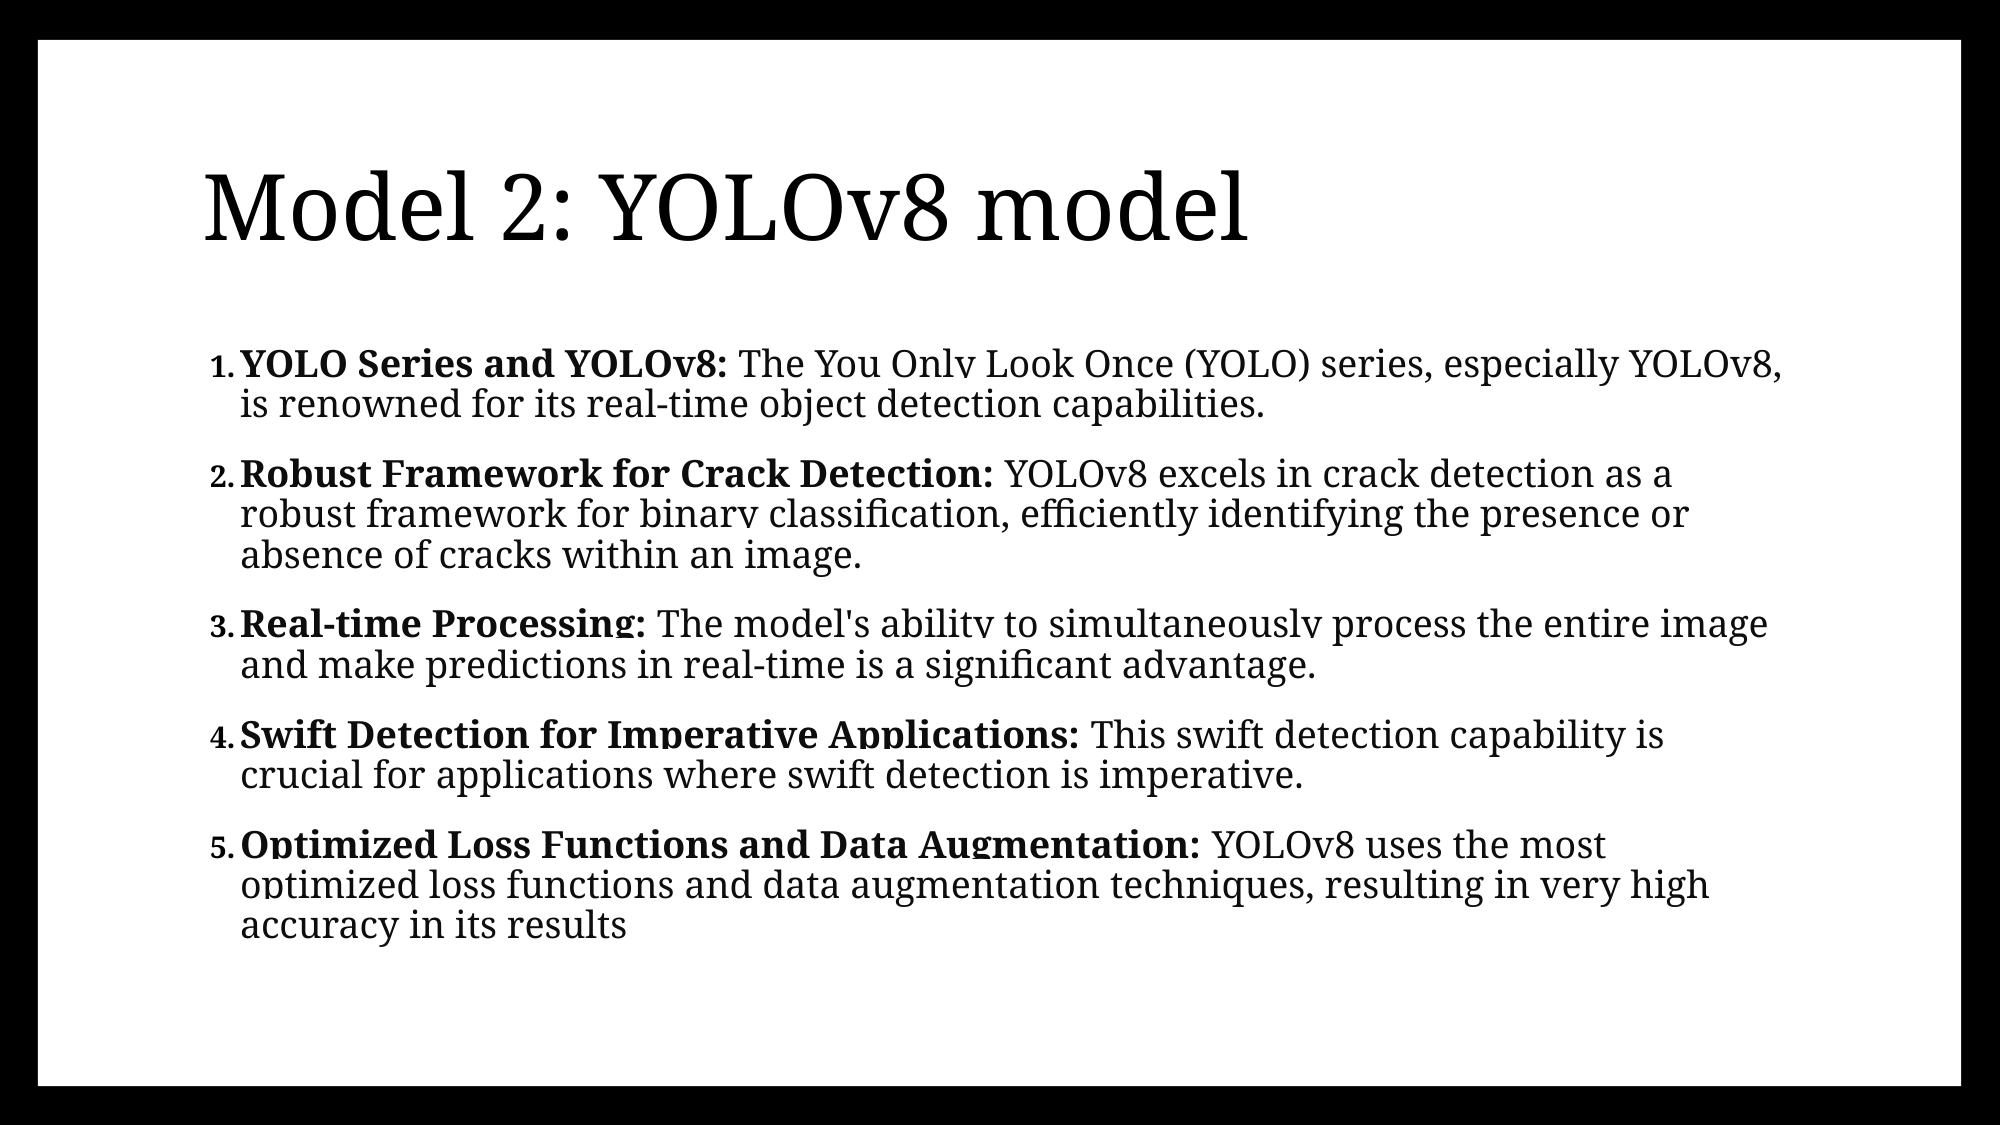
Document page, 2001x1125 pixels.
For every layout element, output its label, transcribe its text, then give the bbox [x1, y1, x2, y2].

title Model 2: YOLOv8 model [187, 99, 1808, 323]
list YOLO Series and YOLOv8: The You Only Look Once (YOLO) series, especially YOLOv8, is renowned for its real-time object detection capabilities. Robust Framework for Crack Detection: YOLOv8 excels in crack detection as a robust framework for binary classification, efficiently identifying the presence or absence of cracks within an image. Real-time Processing: The model's ability to simultaneously process the entire image and make predictions in real-time is a significant advantage. Swift Detection for Imperative Applications: This swift detection capability is crucial for applications where swift detection is imperative. Optimized Loss Functions and Data Augmentation: YOLOv8 uses the most optimized loss functions and data augmentation techniques, resulting in very high accuracy in its results [187, 337, 1808, 1000]
